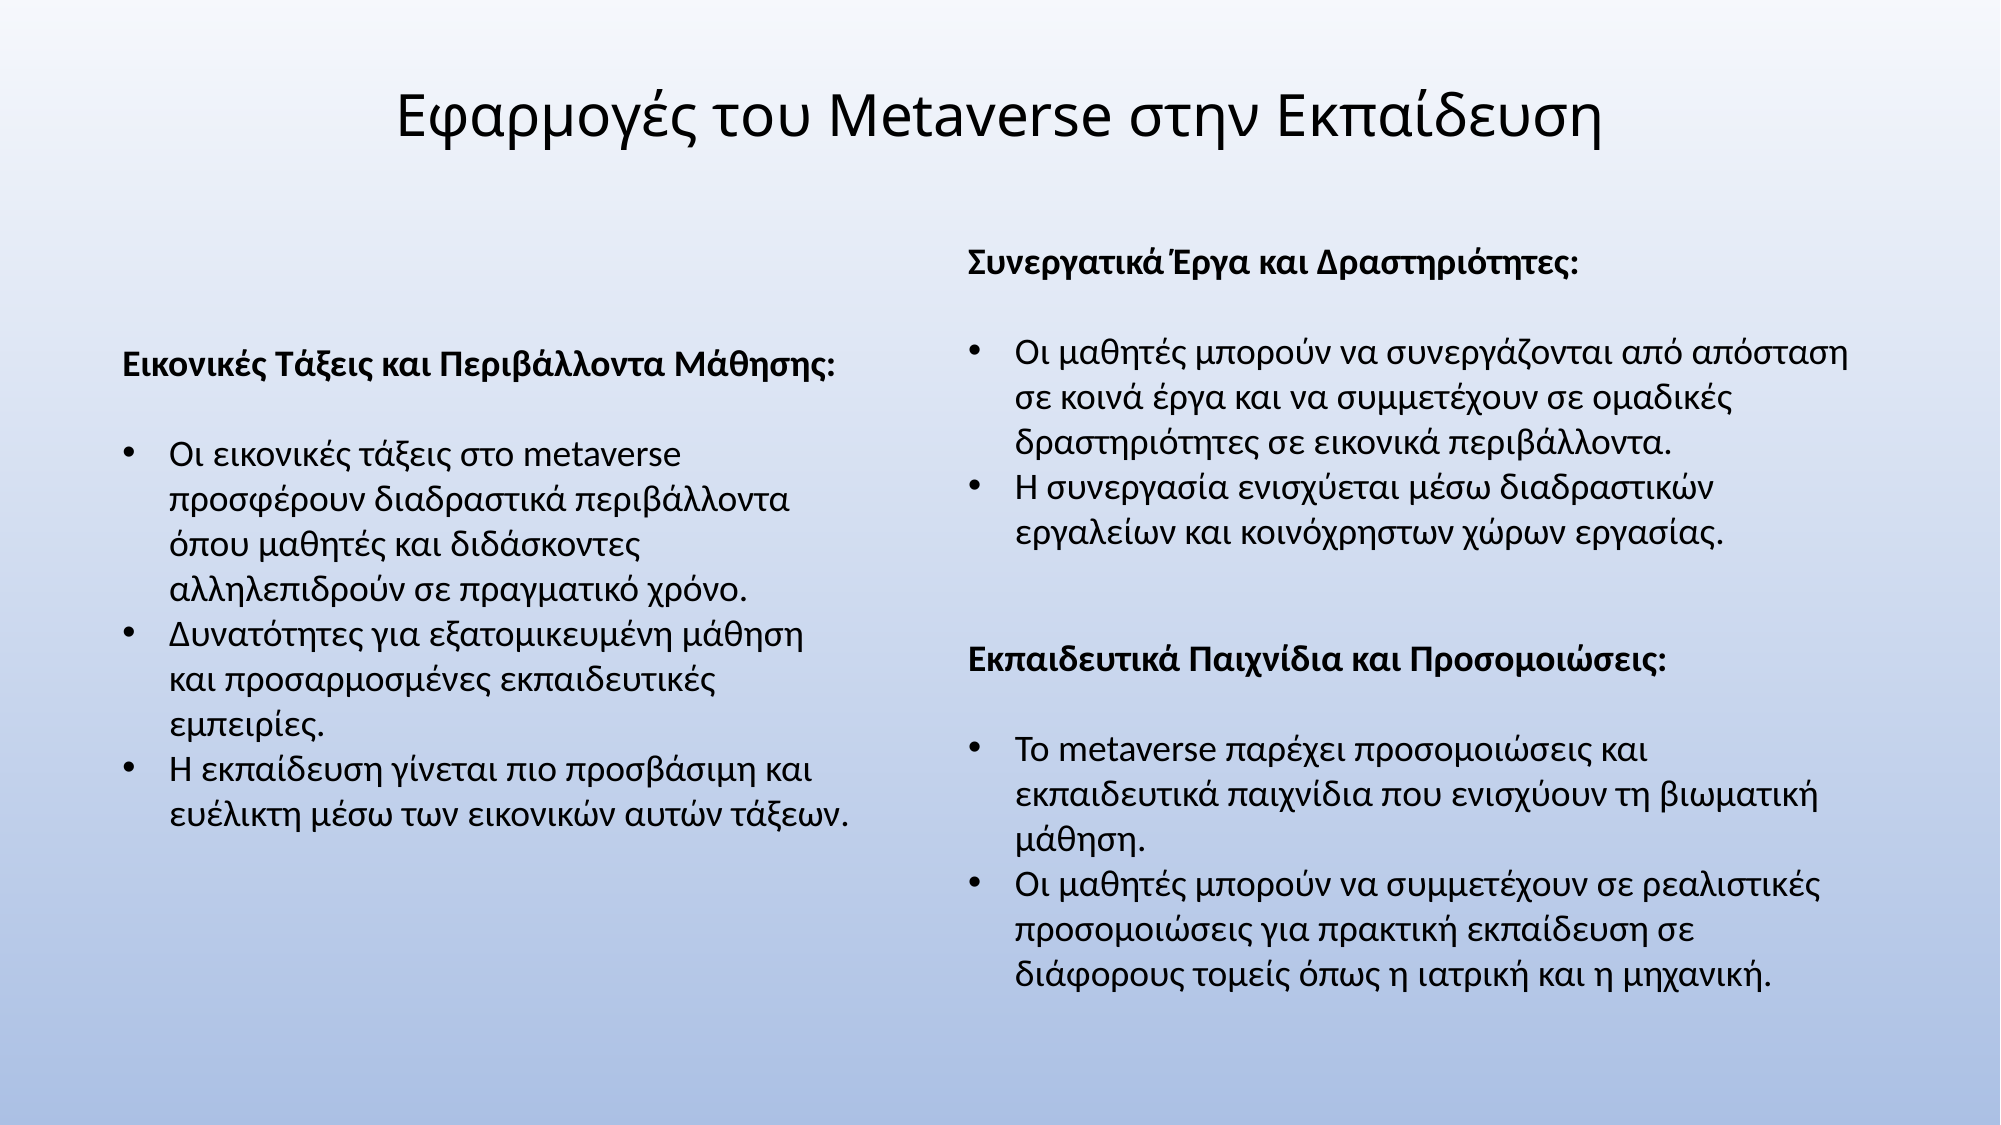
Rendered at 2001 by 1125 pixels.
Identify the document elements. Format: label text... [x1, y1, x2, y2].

text_box Εκπαιδευτικά Παιχνίδια και Προσομοιώσεις: Το metaverse παρέχει προσομοιώσεις και εκπαιδευτικά παιχνίδια που ενισχύουν τη βιωματική μάθηση. Οι μαθητές μπορούν να συμμετέχουν σε ρεαλιστικές προσομοιώσεις για πρακτική εκπαίδευση σε διάφορους τομείς όπως η ιατρική και η μηχανική. [953, 626, 1860, 1002]
text_box Εικονικές Τάξεις και Περιβάλλοντα Μάθησης: Οι εικονικές τάξεις στο metaverse προσφέρουν διαδραστικά περιβάλλοντα όπου μαθητές και διδάσκοντες αλληλεπιδρούν σε πραγματικό χρόνο. Δυνατότητες για εξατομικευμένη μάθηση και προσαρμοσμένες εκπαιδευτικές εμπειρίες. Η εκπαίδευση γίνεται πιο προσβάσιμη και ευέλικτη μέσω των εικονικών αυτών τάξεων. [107, 331, 867, 887]
text_box Συνεργατικά Έργα και Δραστηριότητες: Οι μαθητές μπορούν να συνεργάζονται από απόσταση σε κοινά έργα και να συμμετέχουν σε ομαδικές δραστηριότητες σε εικονικά περιβάλλοντα. Η συνεργασία ενισχύεται μέσω διαδραστικών εργαλείων και κοινόχρηστων χώρων εργασίας. [953, 229, 1893, 559]
text_box Εφαρμογές του Metaverse στην Εκπαίδευση [282, 70, 1718, 156]
